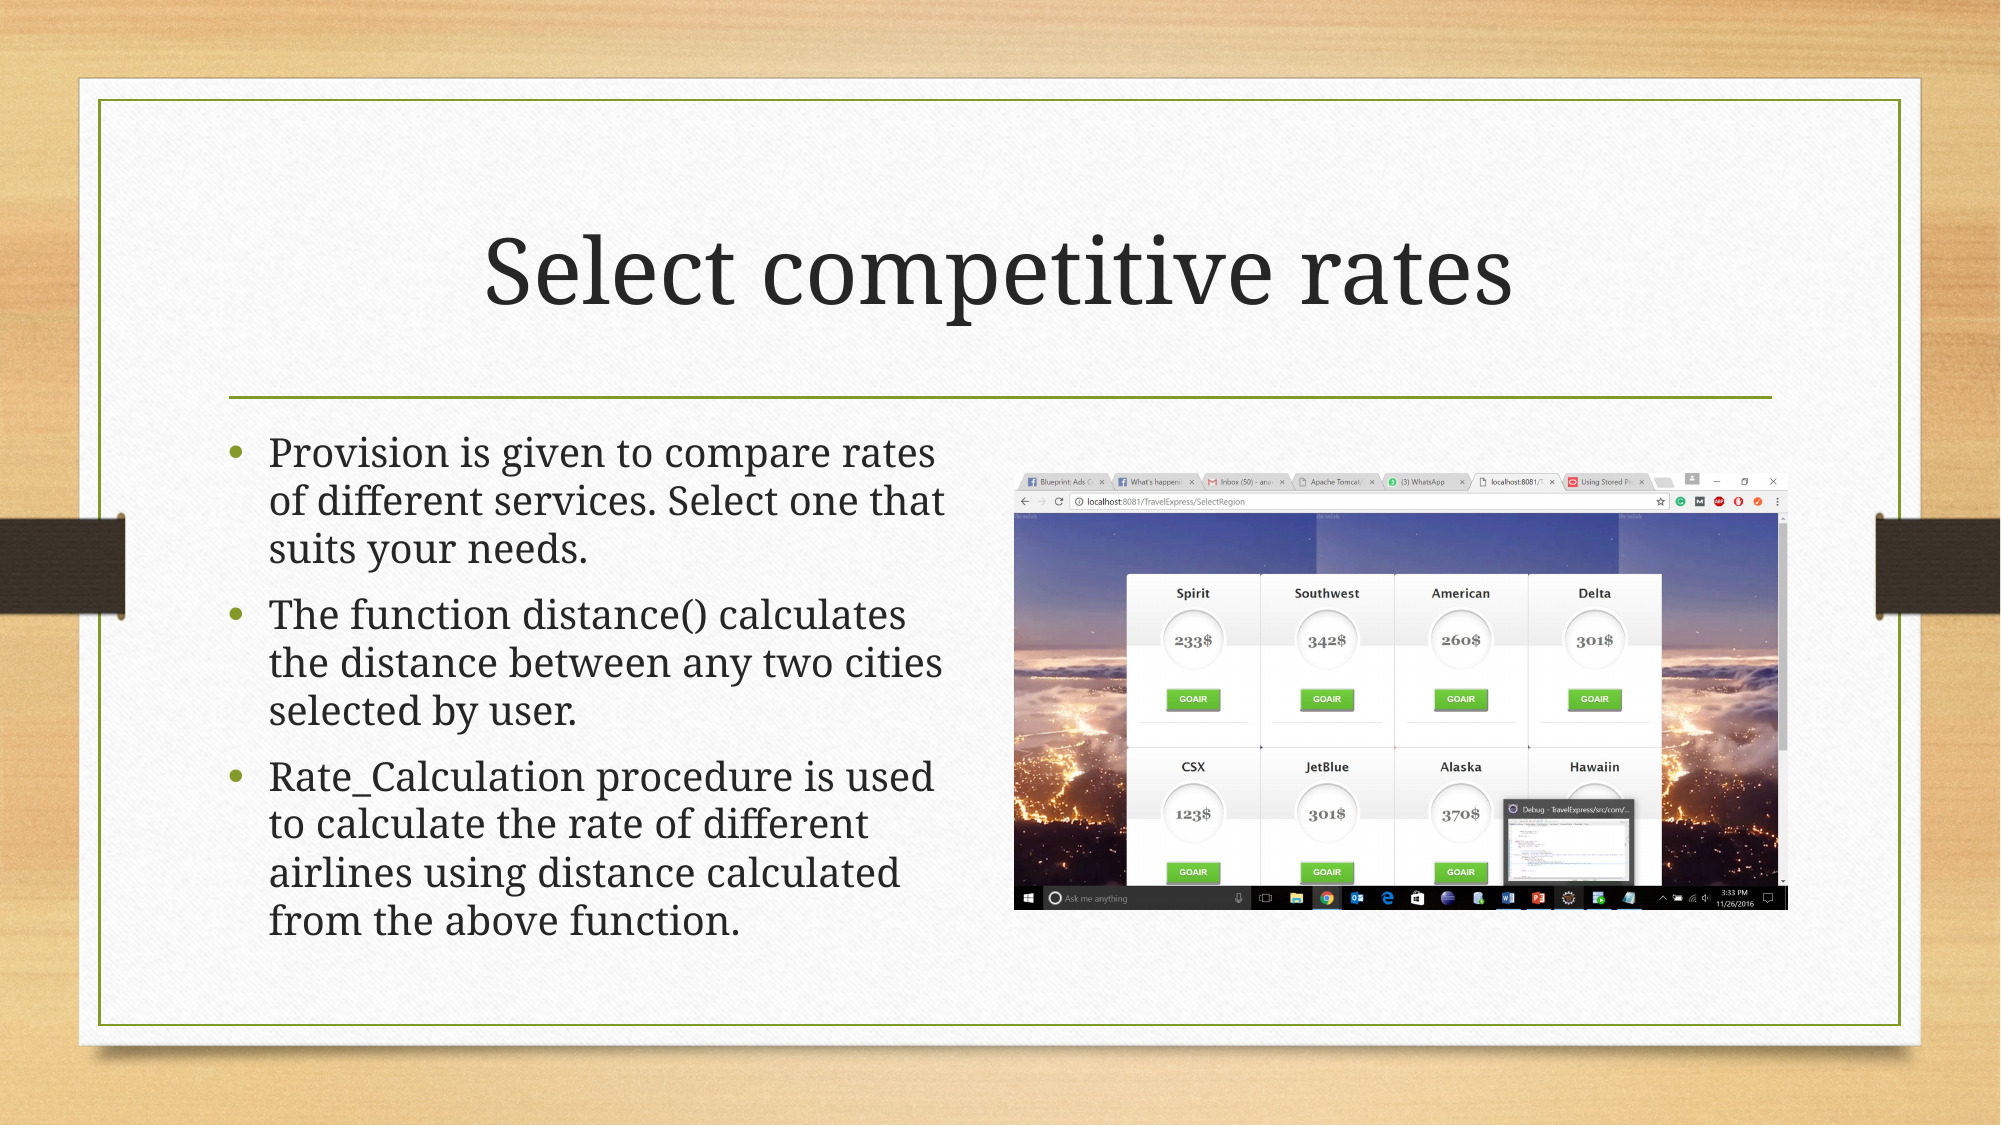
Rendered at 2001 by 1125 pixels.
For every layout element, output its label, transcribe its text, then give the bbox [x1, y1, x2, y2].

list Provision is given to compare rates of different services. Select one that suits your needs. The function distance() calculates the distance between any two cities selected by user. Rate_Calculation procedure is used to calculate the rate of different airlines using distance calculated from the above function. [213, 420, 987, 963]
picture [0, 0, 2001, 1125]
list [1013, 473, 1789, 910]
title Select competitive rates [212, 161, 1788, 375]
